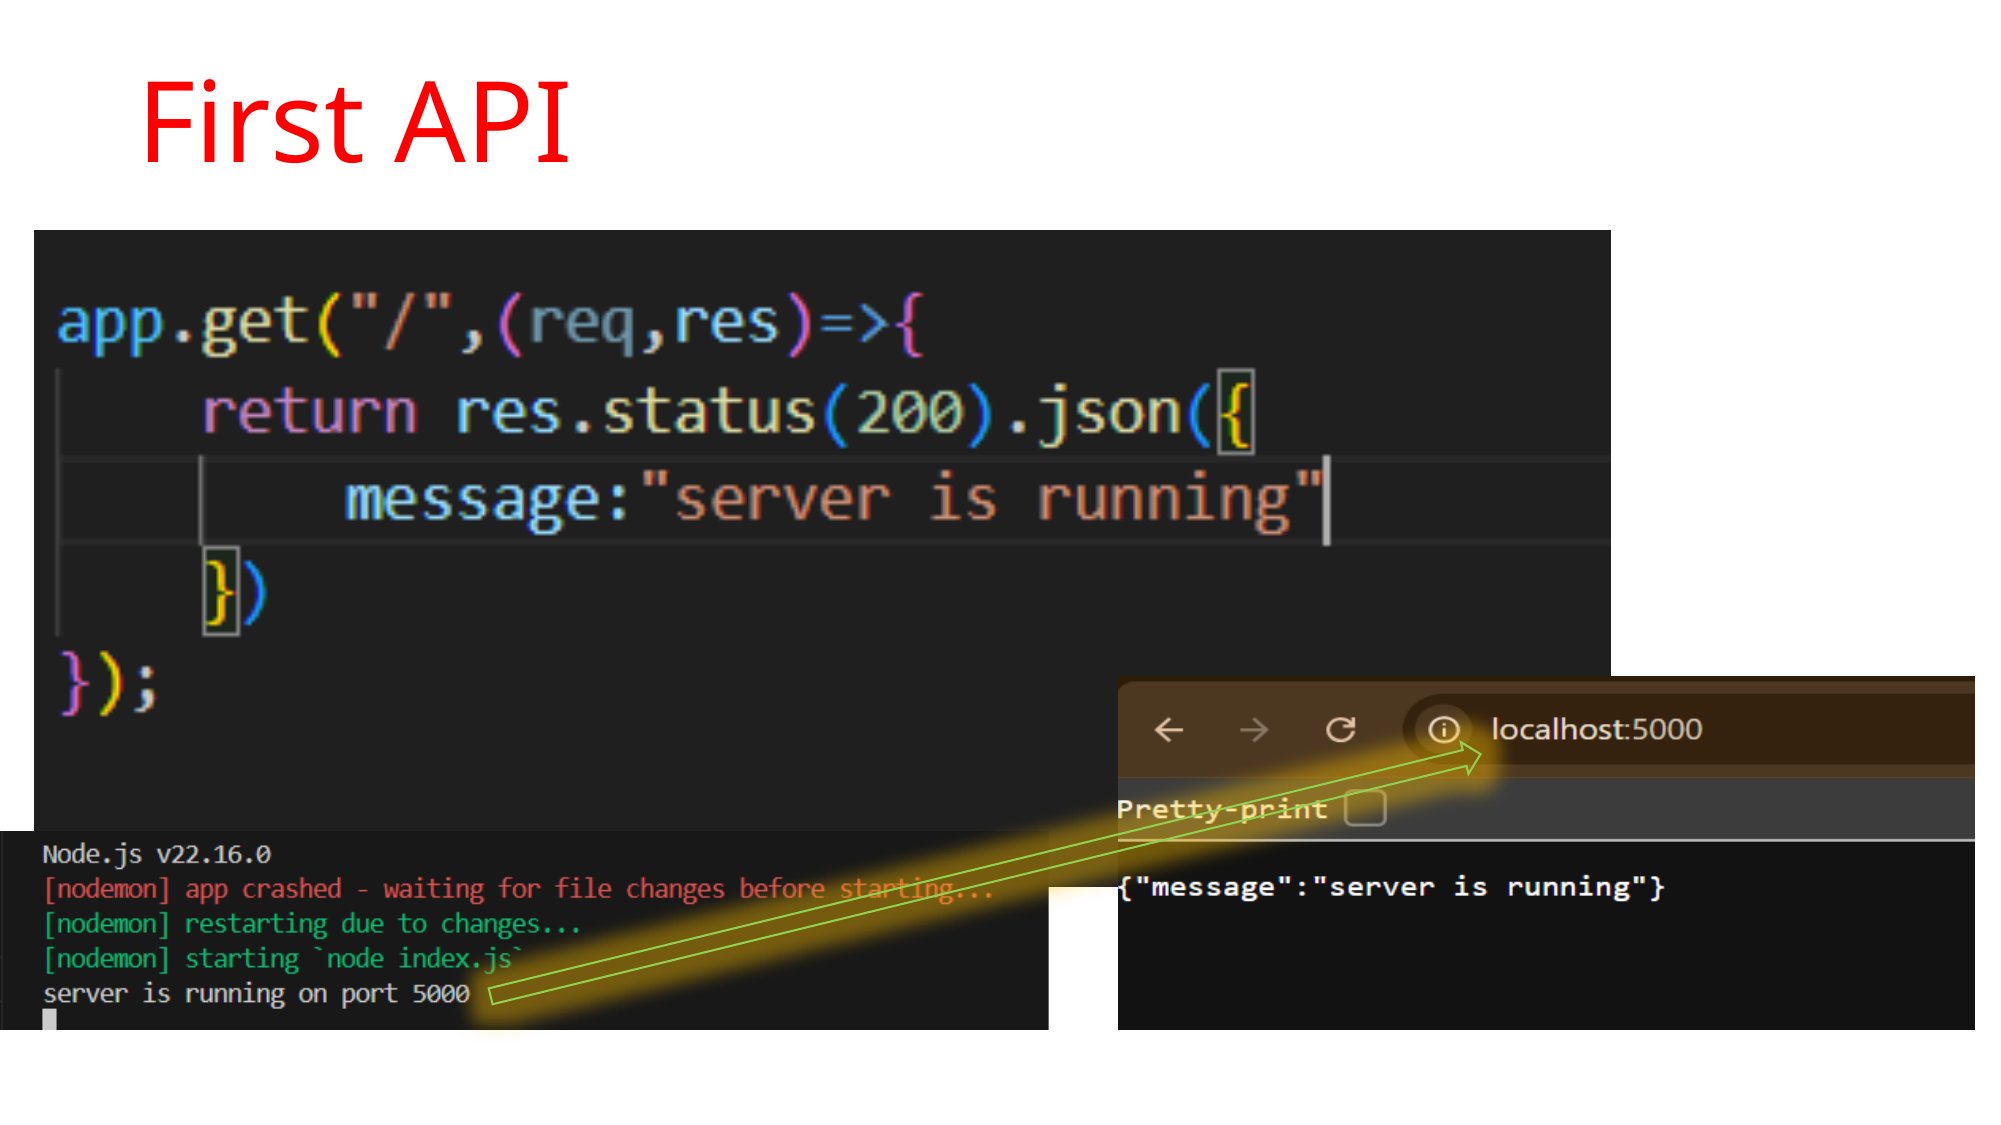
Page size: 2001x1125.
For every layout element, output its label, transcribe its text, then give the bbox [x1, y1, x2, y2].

title First API [122, 52, 1035, 200]
picture [0, 230, 1975, 1030]
